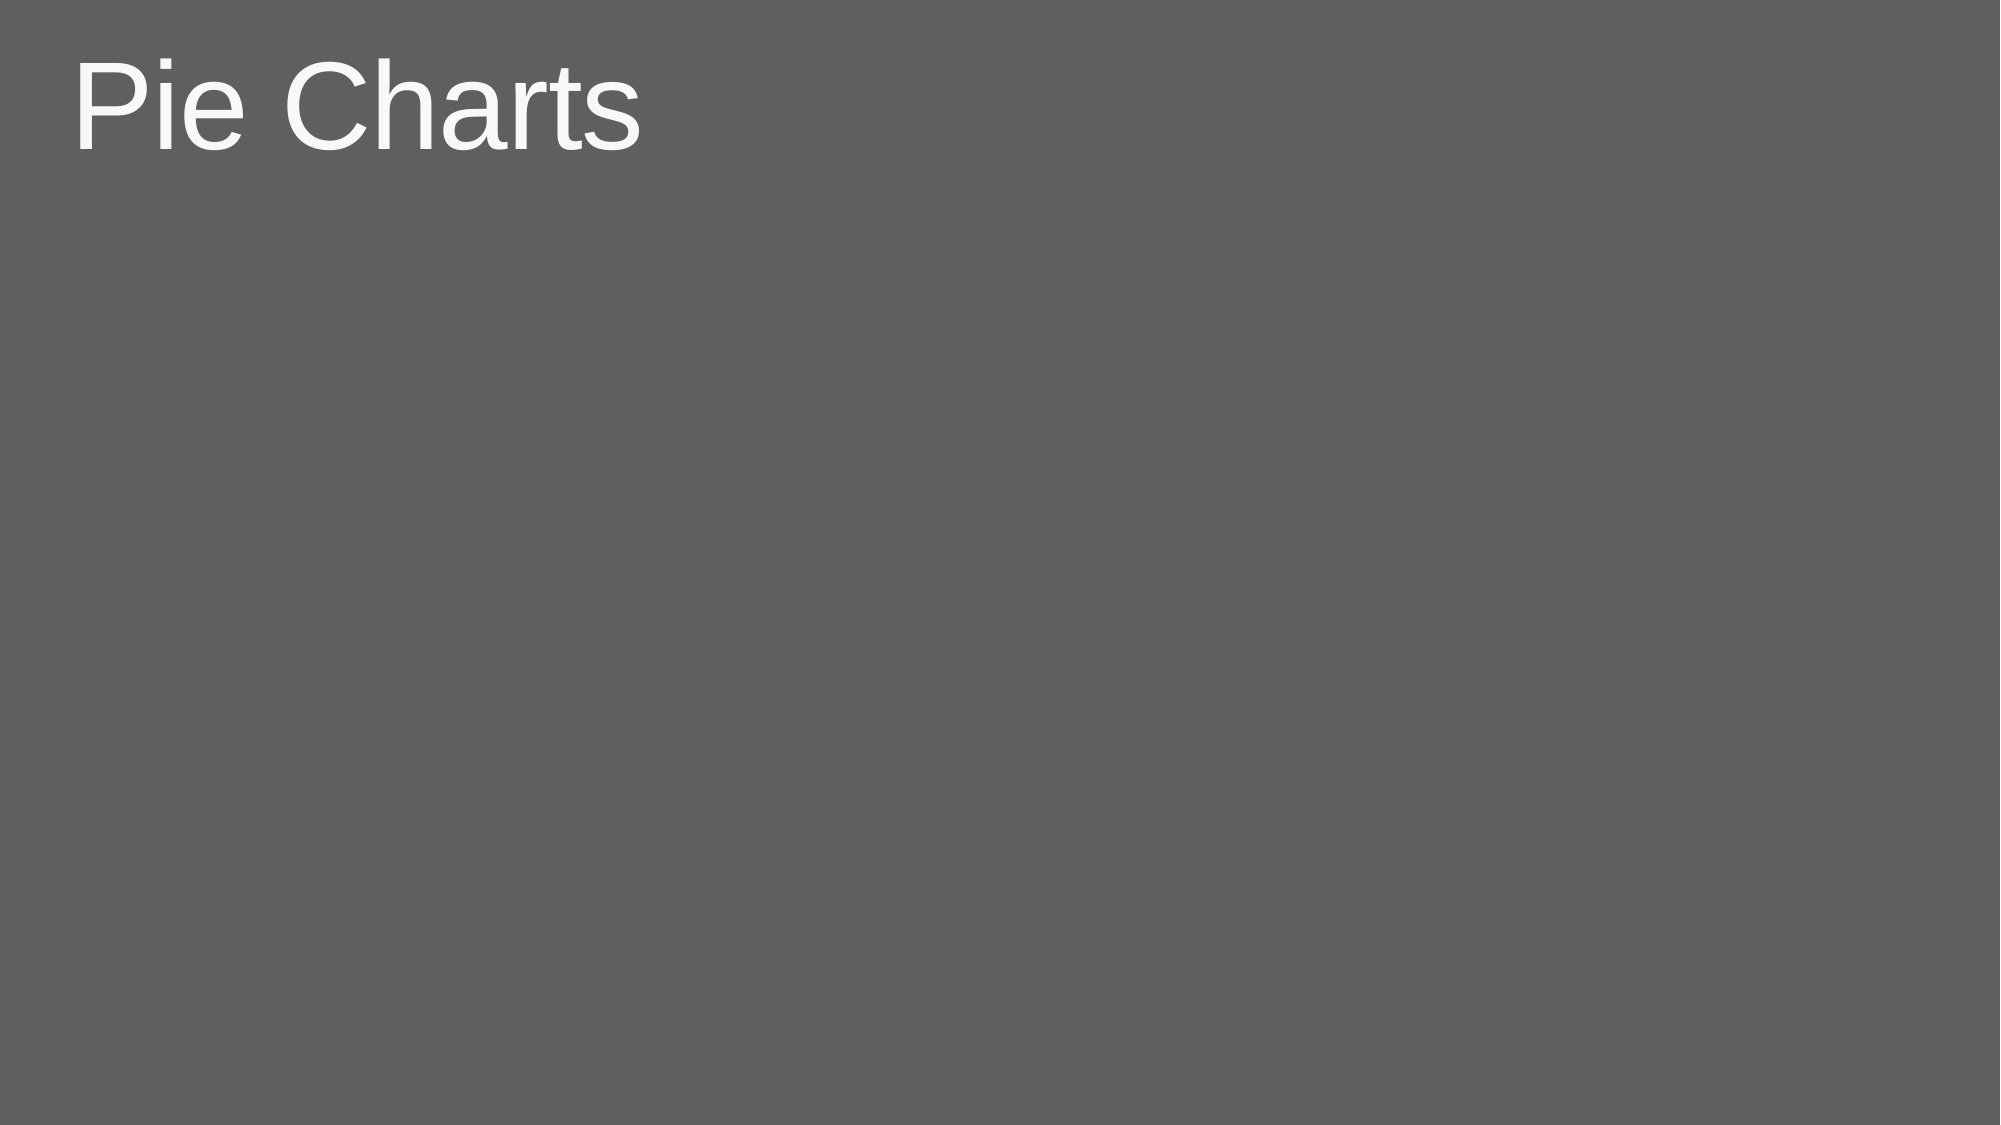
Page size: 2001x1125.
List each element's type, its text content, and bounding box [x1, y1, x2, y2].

title Pie Charts [70, 45, 1930, 1071]
